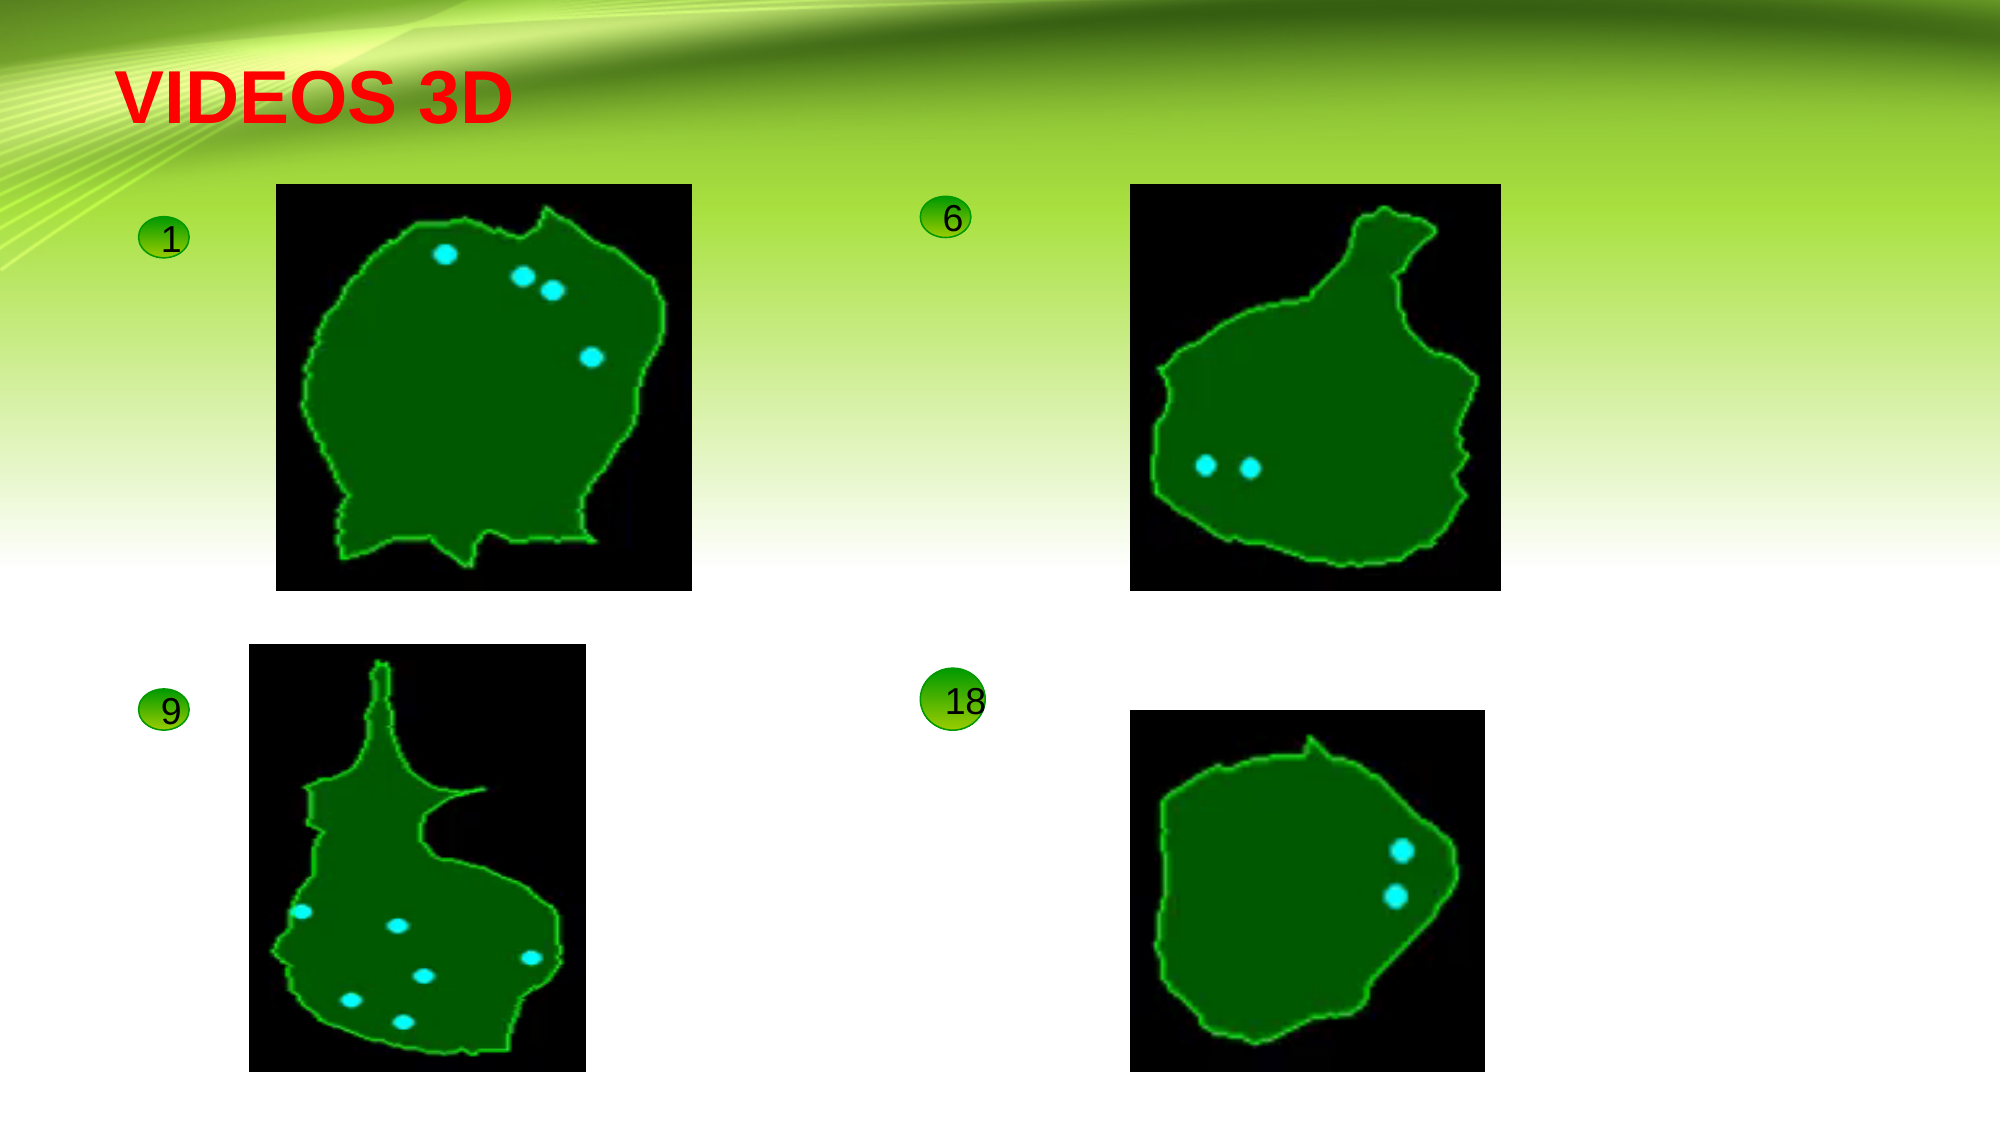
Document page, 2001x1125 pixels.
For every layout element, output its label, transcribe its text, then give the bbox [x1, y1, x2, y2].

text_box 18 [920, 668, 986, 731]
text_box 9 [138, 688, 190, 731]
text_box 6 [920, 196, 971, 238]
title VIDEOS 3D [99, 30, 1901, 157]
text_box 1 [138, 216, 190, 258]
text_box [275, 184, 693, 592]
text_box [1129, 709, 1486, 1073]
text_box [1129, 184, 1502, 592]
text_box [248, 643, 587, 1073]
picture [0, 0, 2000, 1125]
